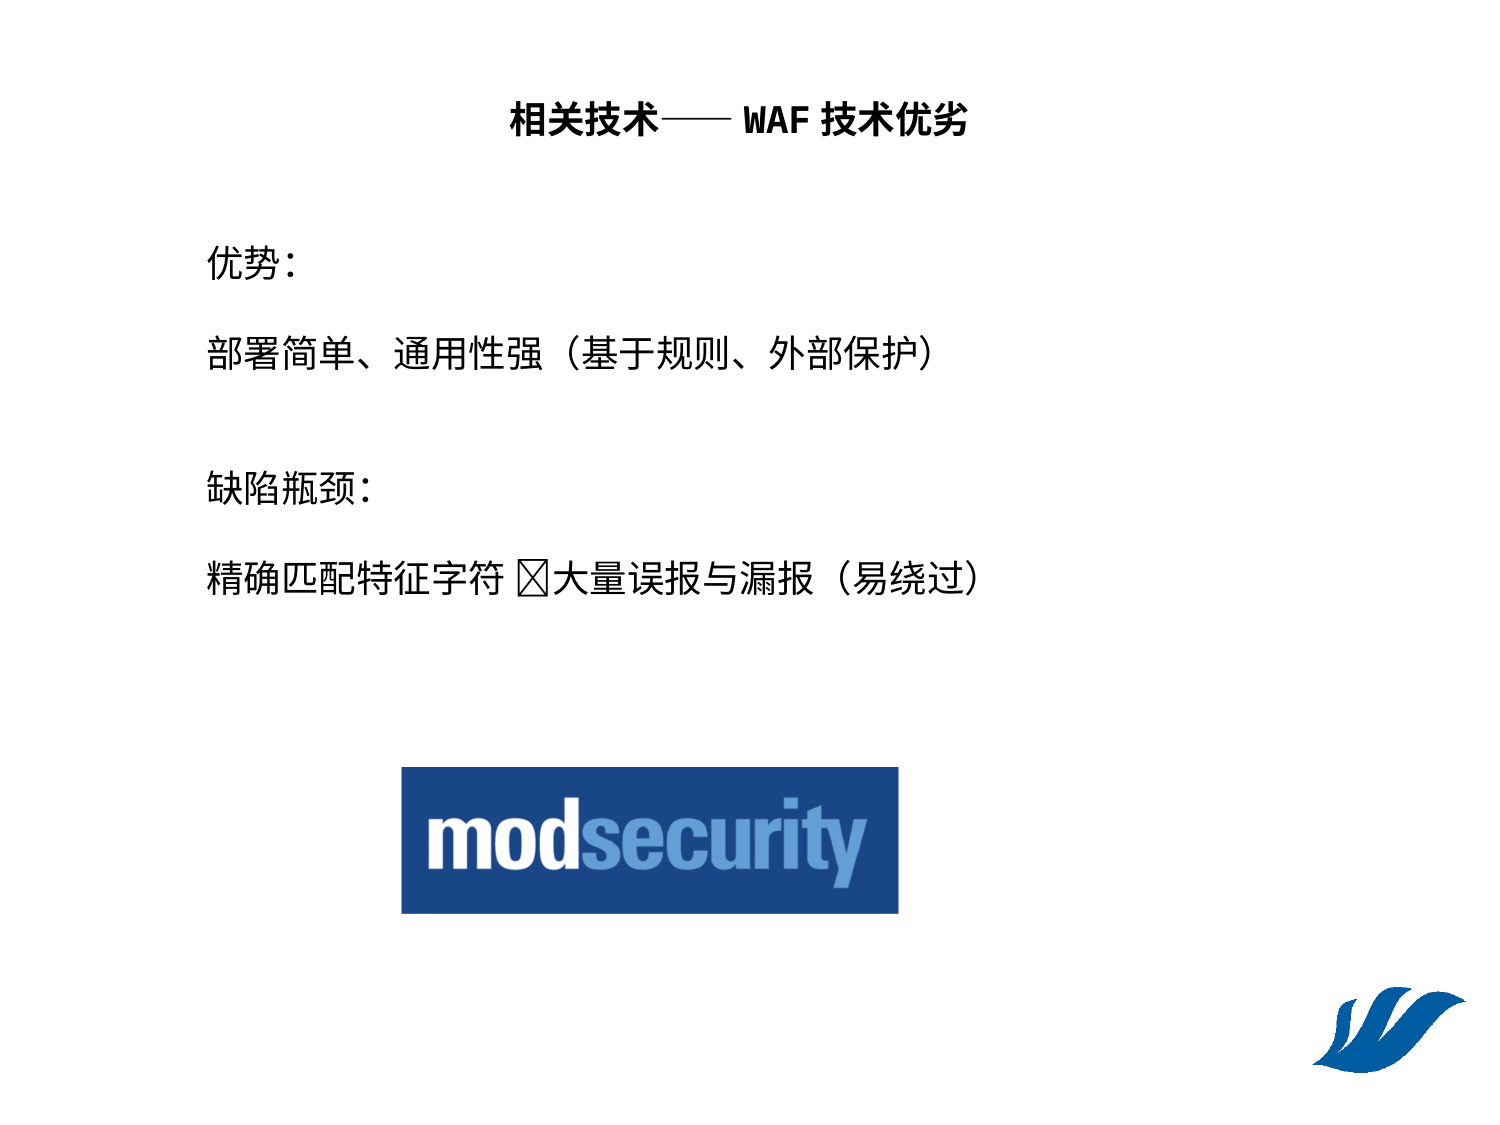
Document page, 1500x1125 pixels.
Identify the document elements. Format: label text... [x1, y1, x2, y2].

text_box 优势： 部署简单、通用性强（基于规则、外部保护） 缺陷瓶颈： 精确匹配特征字符 大量误报与漏报（易绕过） [191, 232, 1290, 653]
picture [392, 754, 916, 930]
picture [1289, 929, 1489, 1125]
text_box 相关技术——WAF技术优劣 [494, 88, 1062, 149]
